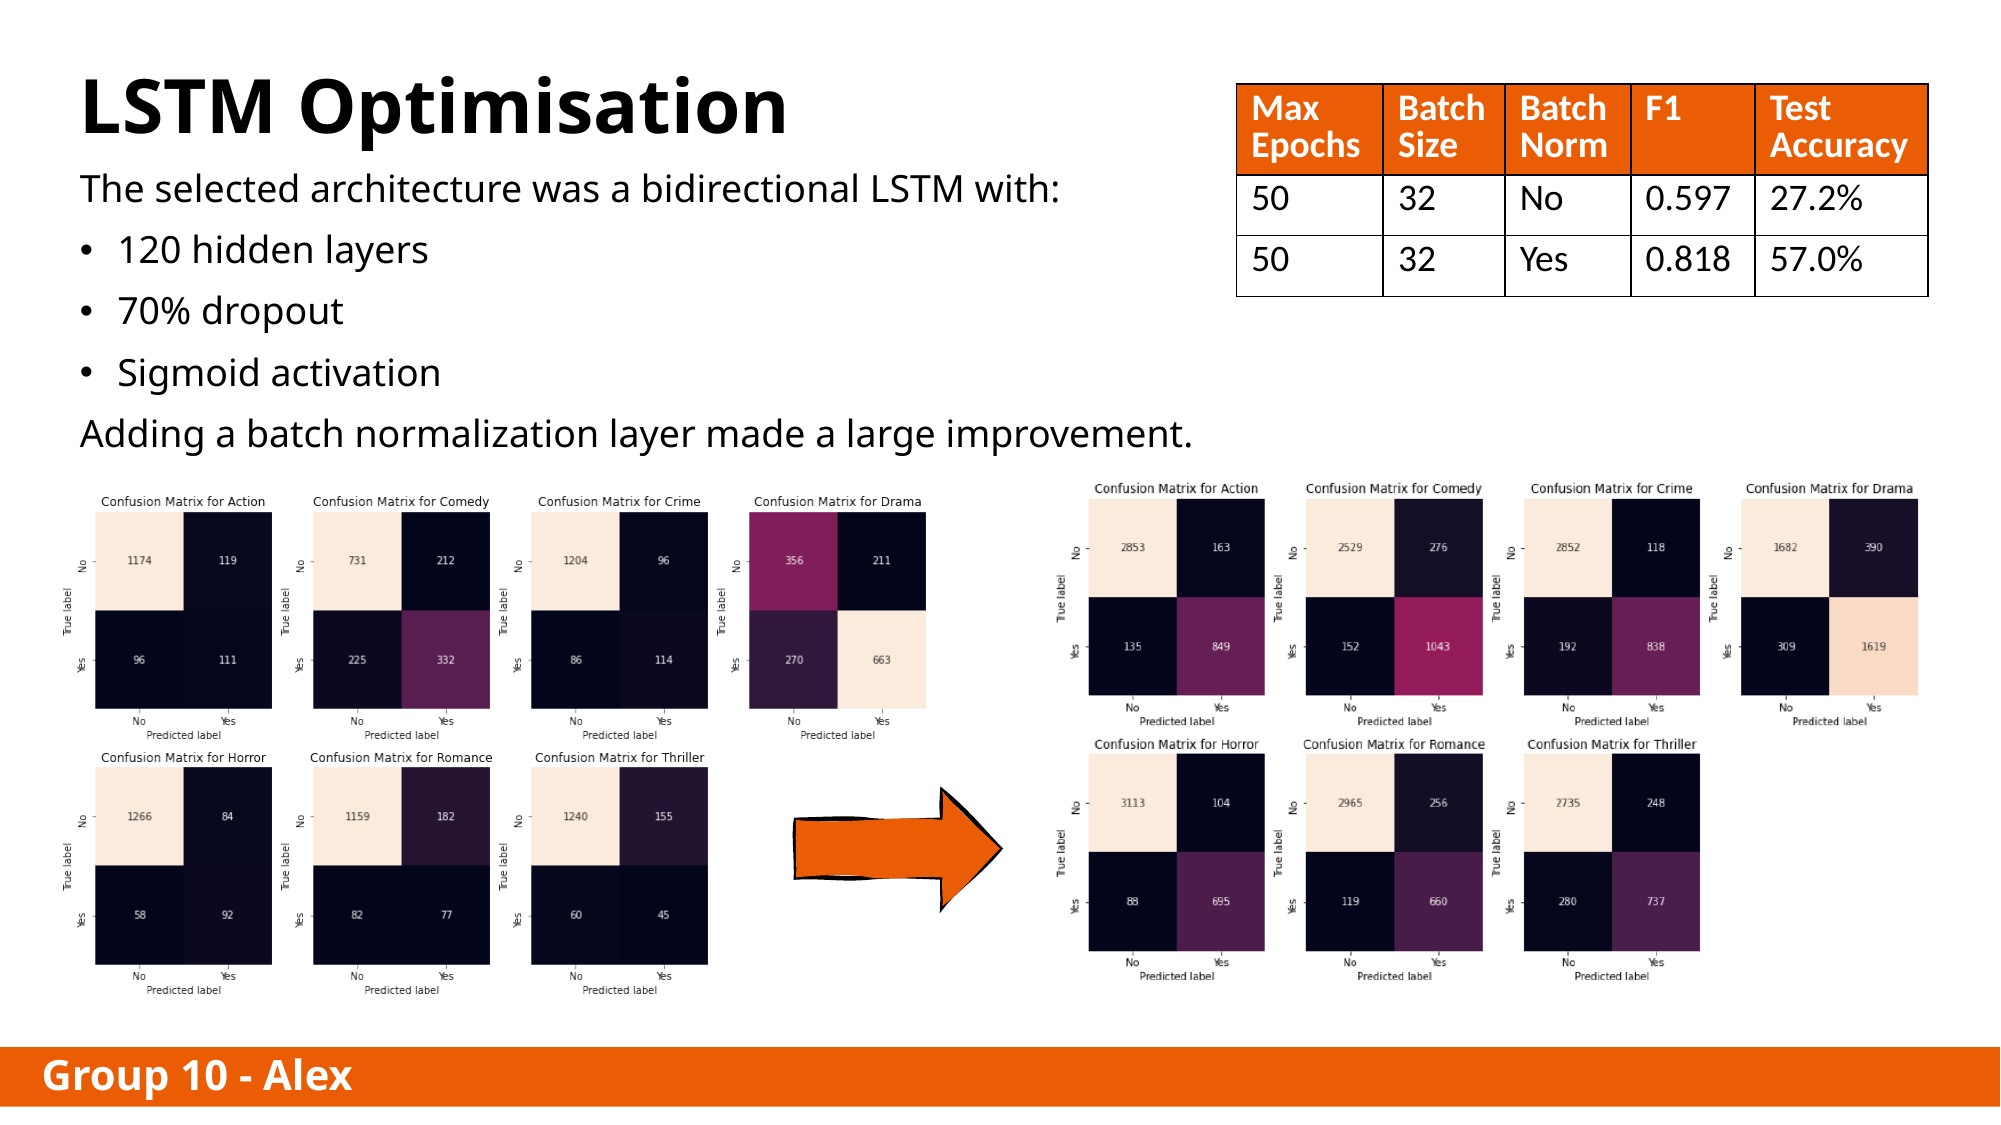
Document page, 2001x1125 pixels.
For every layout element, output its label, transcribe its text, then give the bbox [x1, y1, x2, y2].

table_cell Yes [1506, 236, 1630, 296]
text_box Group 10 - Alex [26, 1047, 1438, 1125]
text_box LSTM Optimisation The selected architecture was a bidirectional LSTM with: 120 hidden layers 70% dropout Sigmoid activation Adding a batch normalization layer made a large improvement. [64, 60, 1929, 897]
table_cell 57.0% [1756, 236, 1927, 296]
table_cell 0.597 [1632, 176, 1754, 235]
picture [57, 489, 933, 1003]
table_cell 27.2% [1756, 176, 1927, 235]
table_header Test Accuracy [1756, 85, 1927, 174]
picture [1053, 478, 1936, 987]
table_cell 50 [1237, 236, 1382, 296]
text_box [933, 789, 1002, 910]
text_box [0, 1046, 2000, 1108]
table_header Batch Size [1384, 85, 1504, 174]
table_cell 32 [1384, 236, 1504, 296]
table_header Batch Norm [1506, 85, 1630, 174]
table_cell No [1506, 176, 1630, 235]
table_header Max Epochs [1237, 85, 1382, 174]
table_cell 32 [1384, 176, 1504, 235]
table_header F1 [1632, 85, 1754, 174]
table_cell 0.818 [1632, 236, 1754, 296]
table_cell 50 [1237, 176, 1382, 235]
